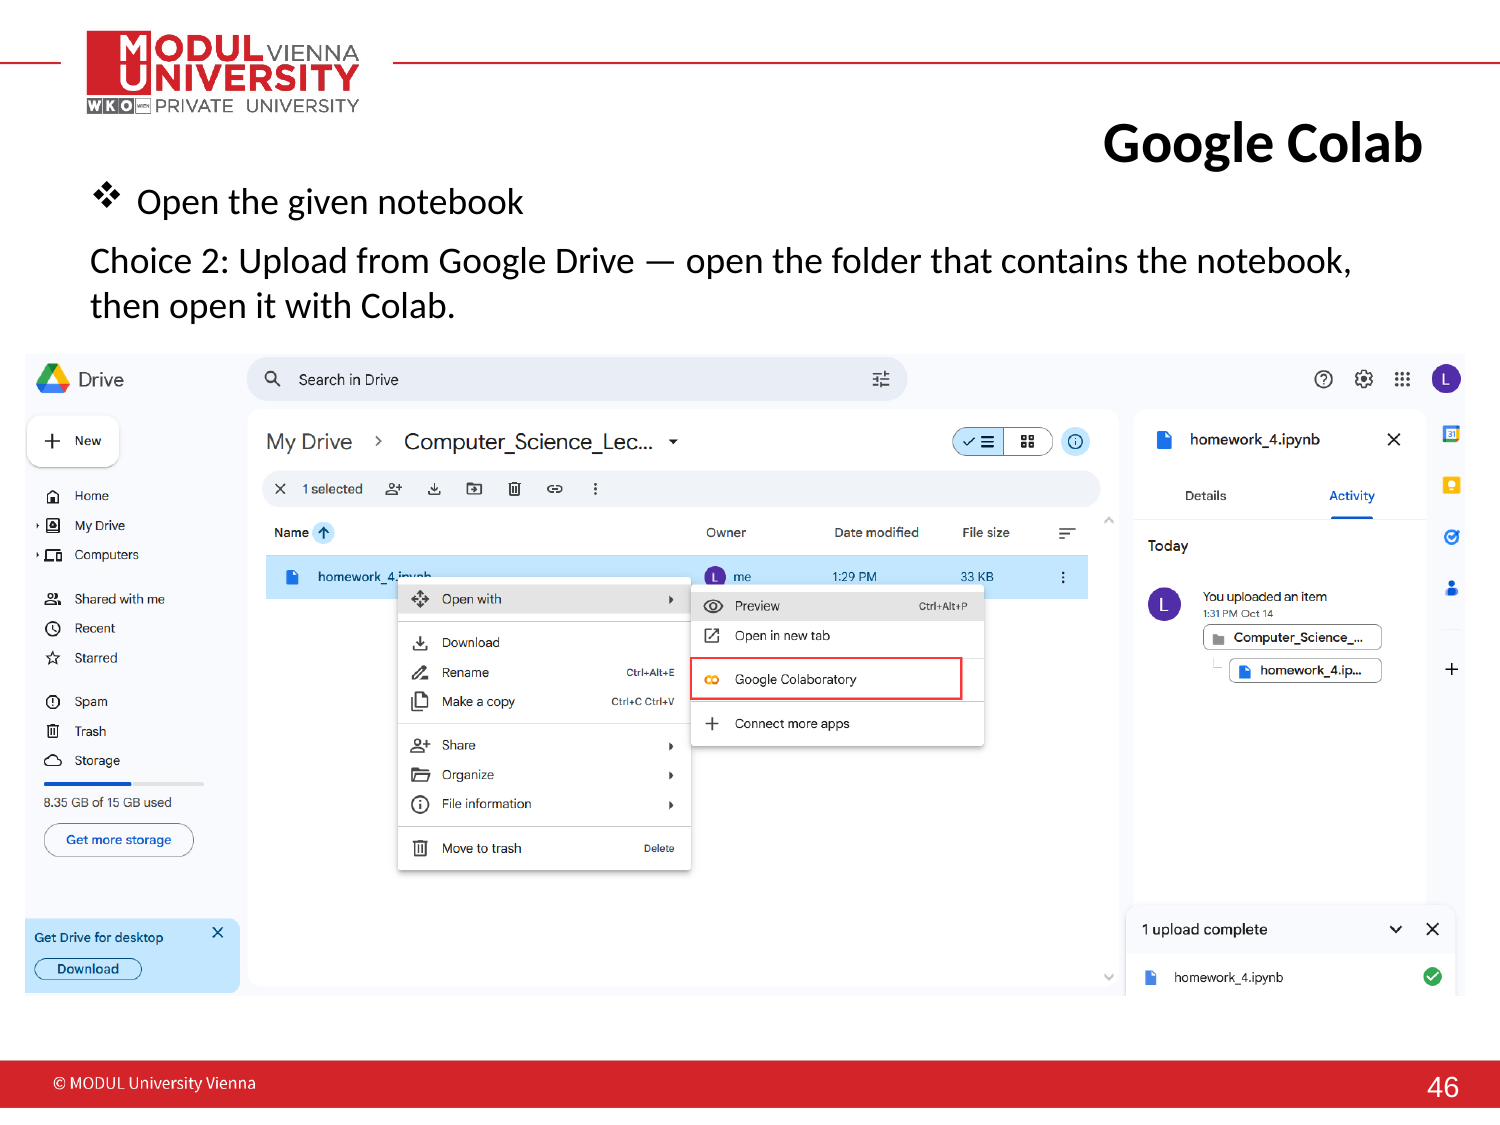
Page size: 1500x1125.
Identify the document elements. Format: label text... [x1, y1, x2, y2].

title Google Colab [51, 45, 1439, 233]
list Open the given notebook Choice 2: Upload from Google Drive — open the folder that contains the notebook, then open it with Colab. [75, 162, 1425, 353]
picture [0, 0, 1500, 1125]
